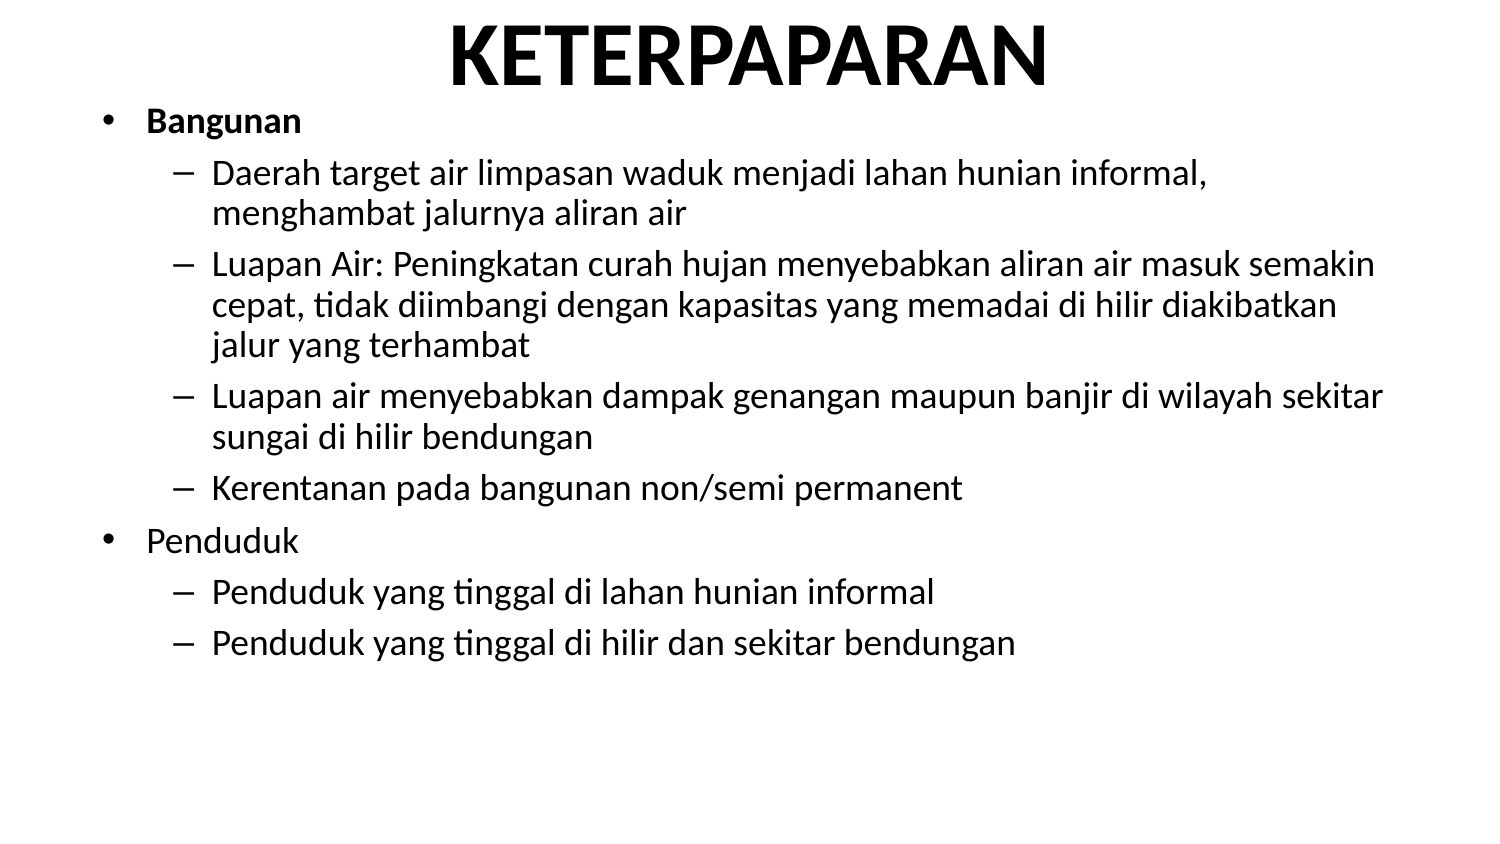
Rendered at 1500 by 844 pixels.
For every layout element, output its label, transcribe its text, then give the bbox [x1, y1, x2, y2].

list Bangunan Daerah target air limpasan waduk menjadi lahan hunian informal, menghambat jalurnya aliran air Luapan Air: Peningkatan curah hujan menyebabkan aliran air masuk semakin cepat, tidak diimbangi dengan kapasitas yang memadai di hilir diakibatkan jalur yang terhambat Luapan air menyebabkan dampak genangan maupun banjir di wilayah sekitar sungai di hilir bendungan Kerentanan pada bangunan non/semi permanent Penduduk Penduduk yang tinggal di lahan hunian informal Penduduk yang tinggal di hilir dan sekitar bendungan [75, 93, 1425, 797]
title KETERPAPARAN [75, 0, 1425, 93]
